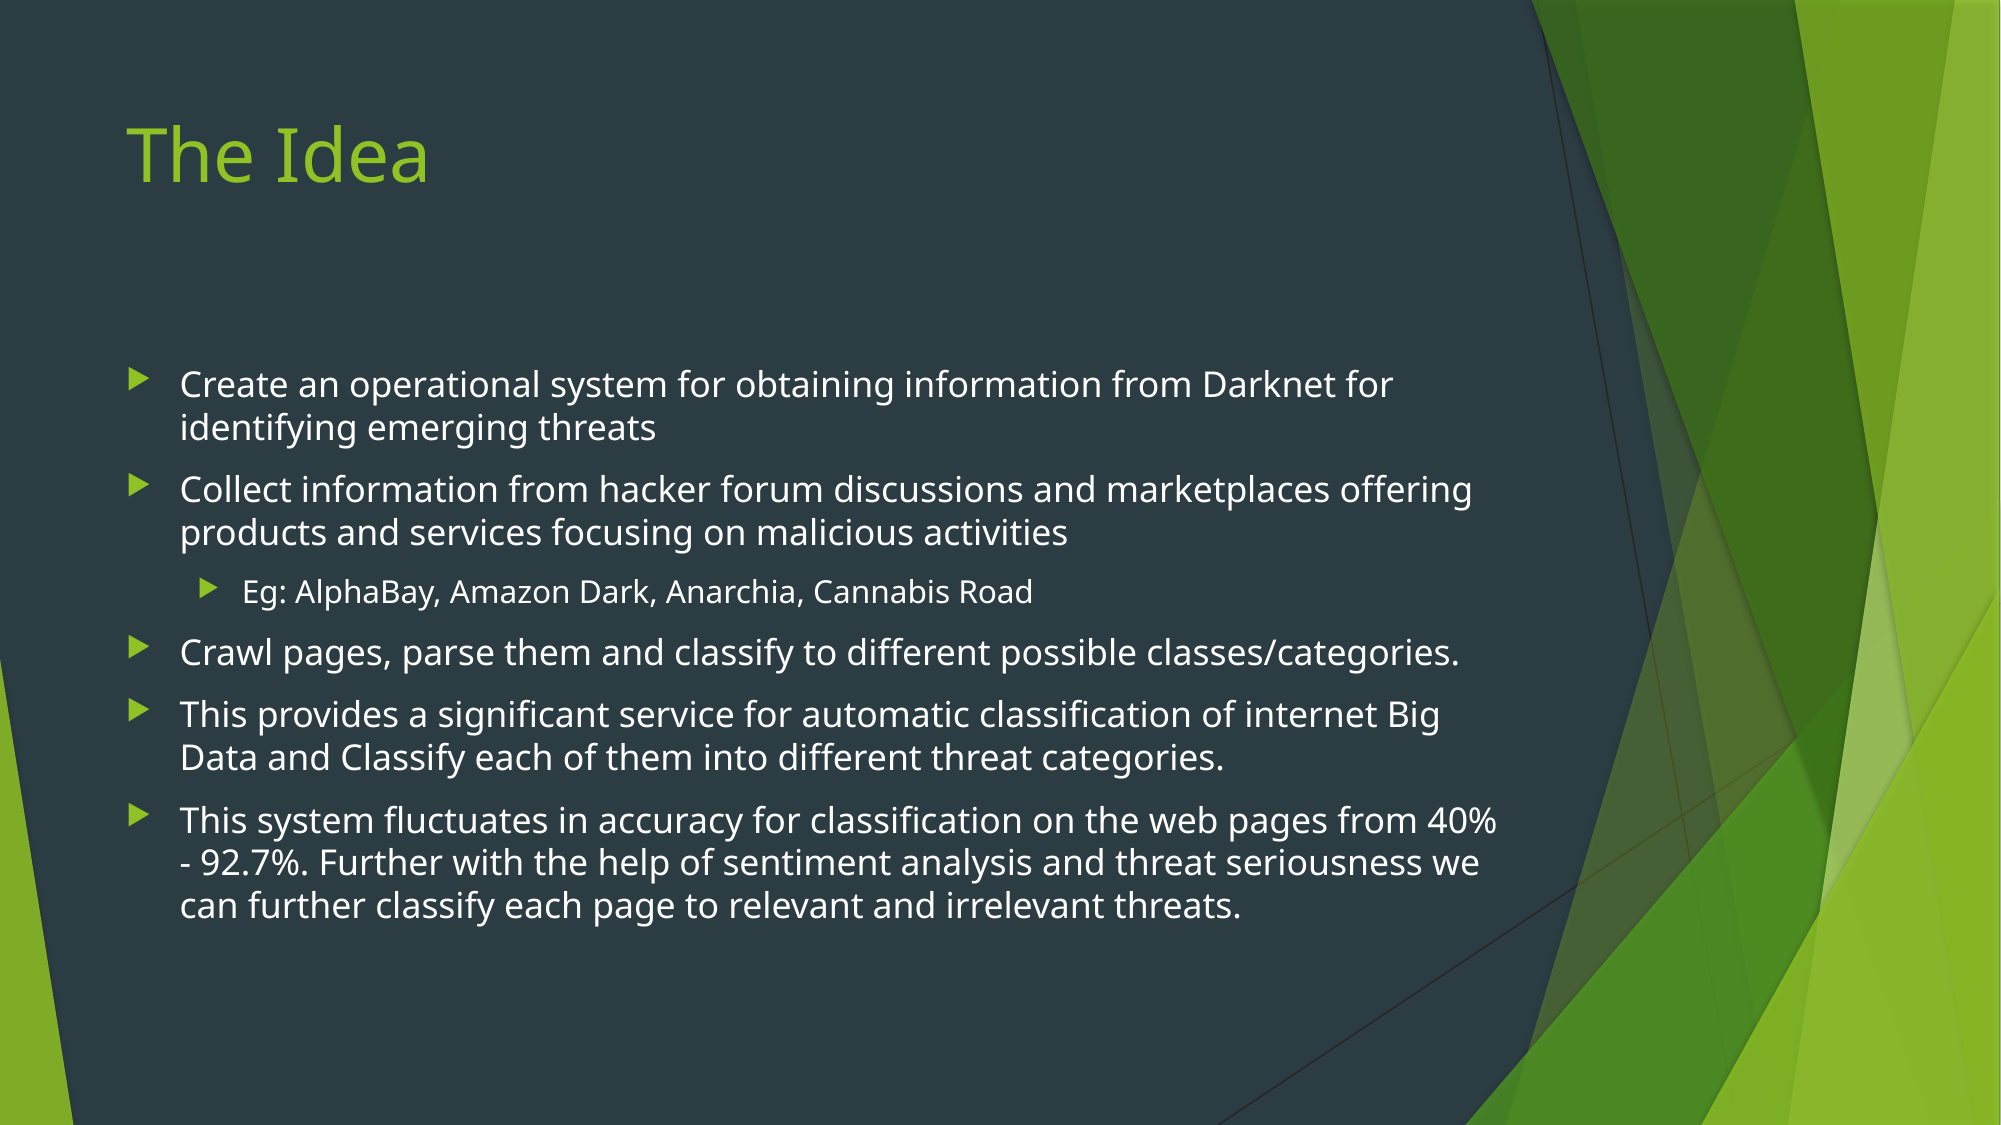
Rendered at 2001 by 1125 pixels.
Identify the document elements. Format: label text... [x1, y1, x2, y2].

list Create an operational system for obtaining information from Darknet for identifying emerging threats Collect information from hacker forum discussions and marketplaces offering products and services focusing on malicious activities Eg: AlphaBay, Amazon Dark, Anarchia, Cannabis Road Crawl pages, parse them and classify to different possible classes/categories. This provides a significant service for automatic classification of internet Big Data and Classify each of them into different threat categories. This system fluctuates in accuracy for classification on the web pages from 40% - 92.7%. Further with the help of sentiment analysis and threat seriousness we can further classify each page to relevant and irrelevant threats. [111, 354, 1522, 992]
title The Idea [111, 99, 1522, 317]
